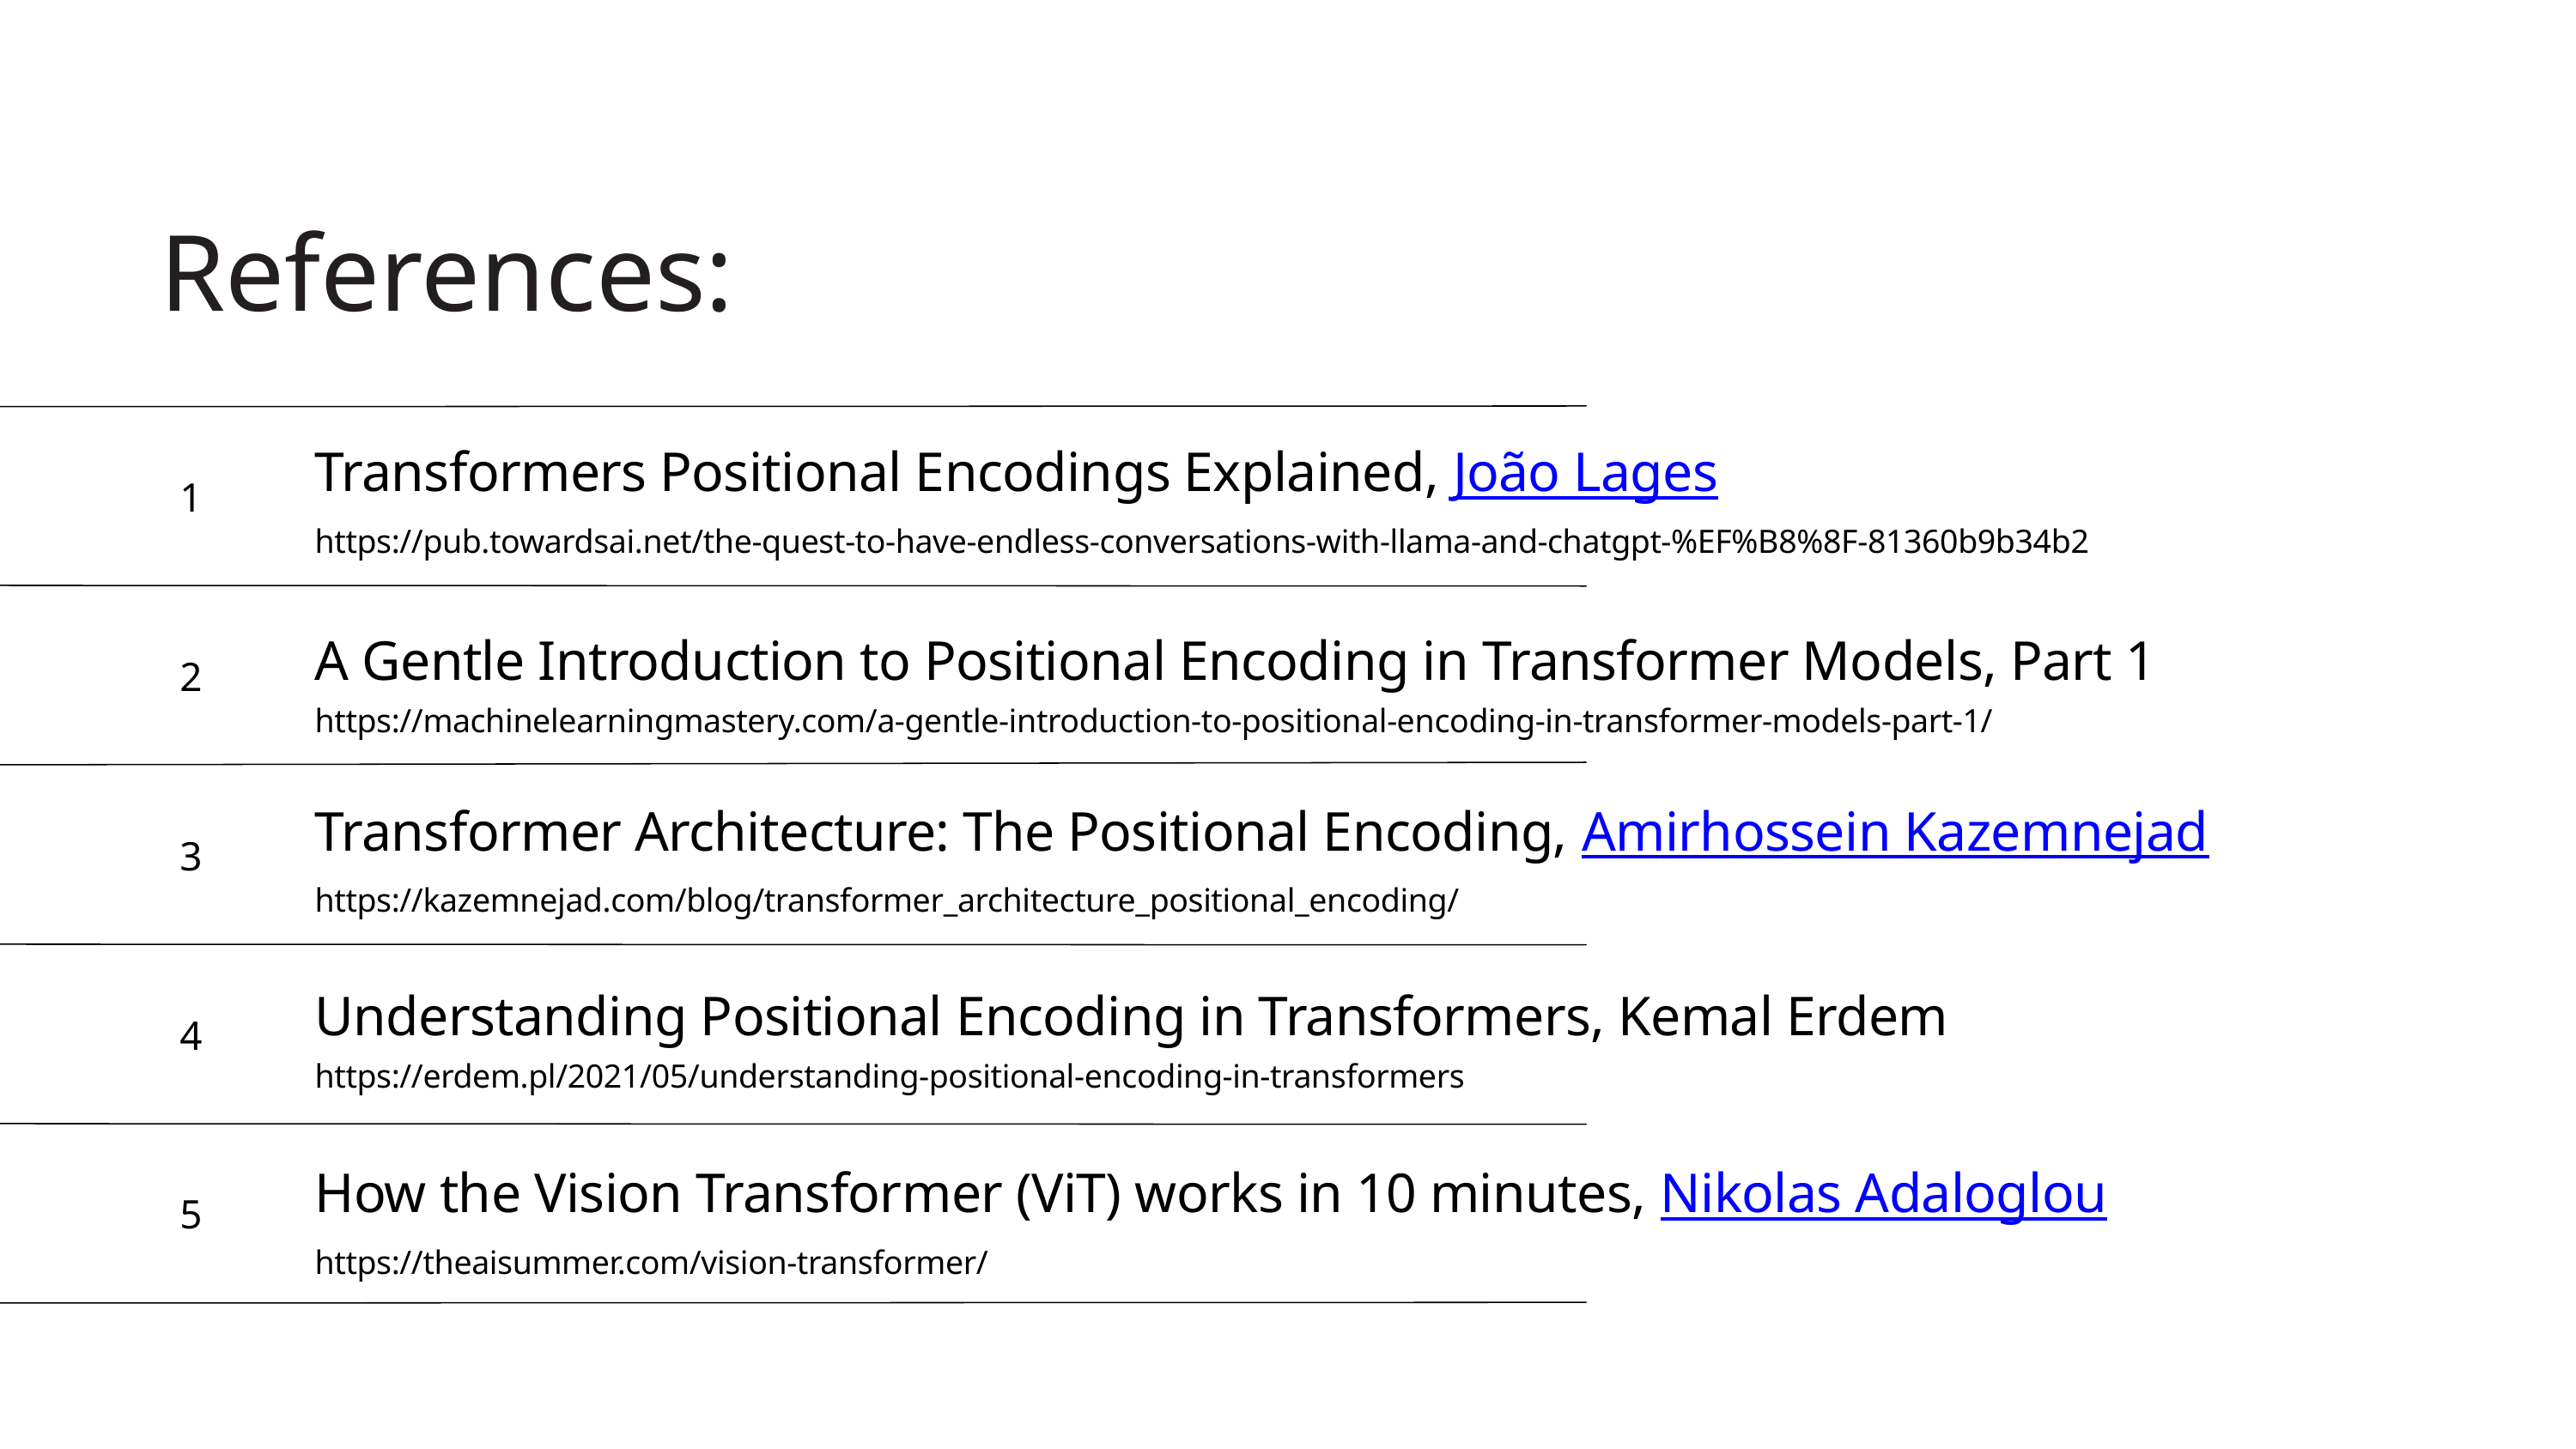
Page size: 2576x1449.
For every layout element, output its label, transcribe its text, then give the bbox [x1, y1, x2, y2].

text_box References: [160, 206, 1587, 333]
text_box 5 [160, 1190, 222, 1238]
text_box 2 [160, 652, 222, 700]
text_box 1 [160, 472, 222, 520]
text_box 3 [160, 831, 222, 879]
text_box 4 [160, 1010, 222, 1058]
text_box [314, 438, 2397, 1275]
